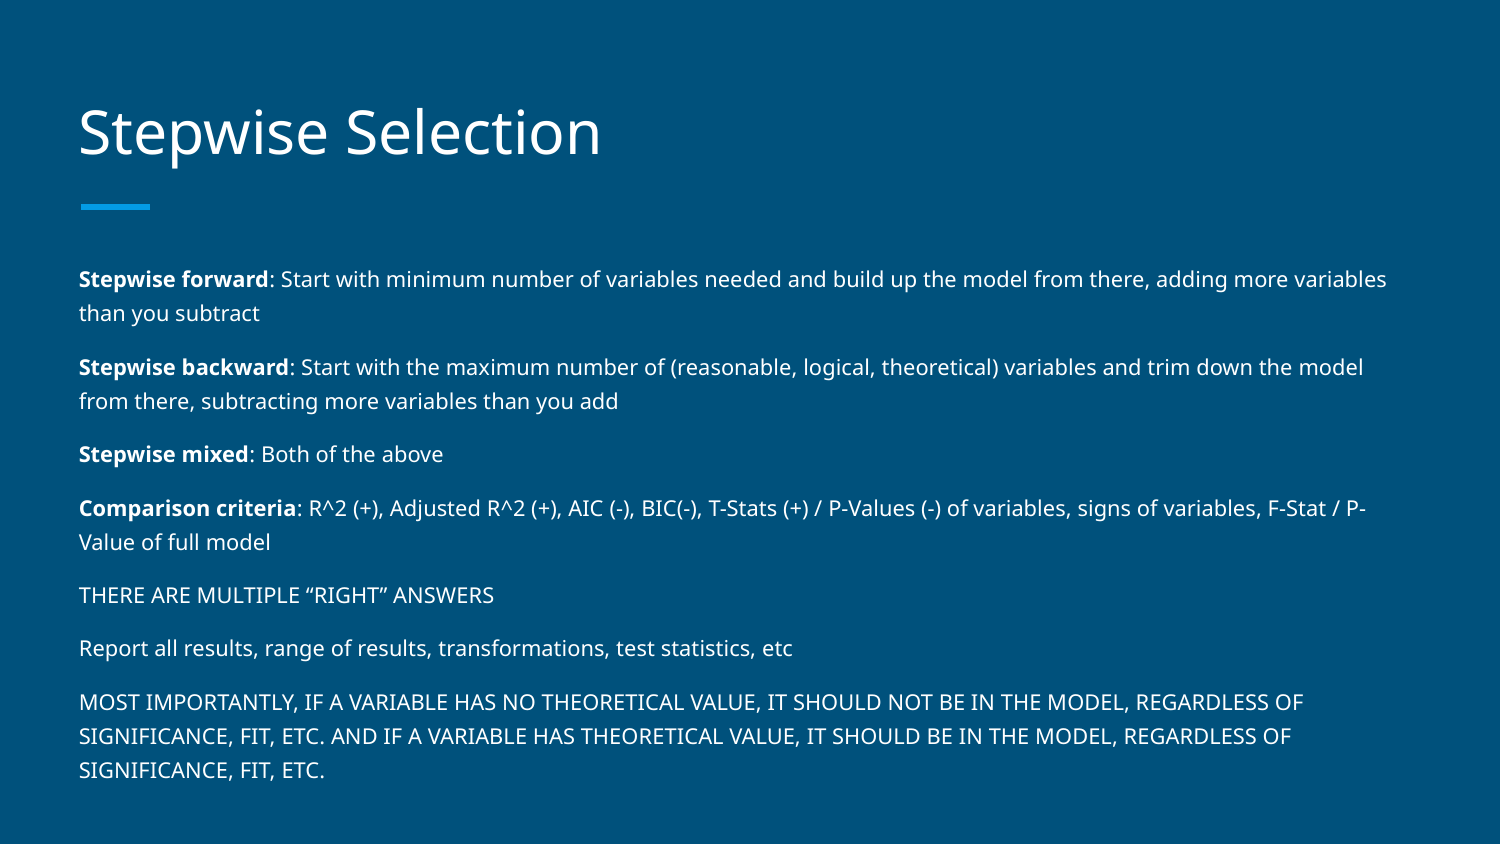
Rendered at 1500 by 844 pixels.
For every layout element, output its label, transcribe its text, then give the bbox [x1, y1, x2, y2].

list Stepwise forward: Start with minimum number of variables needed and build up the model from there, adding more variables than you subtract Stepwise backward: Start with the maximum number of (reasonable, logical, theoretical) variables and trim down the model from there, subtracting more variables than you add Stepwise mixed: Both of the above Comparison criteria: R^2 (+), Adjusted R^2 (+), AIC (-), BIC(-), T-Stats (+) / P-Values (-) of variables, signs of variables, F-Stat / P-Value of full model THERE ARE MULTIPLE “RIGHT” ANSWERS Report all results, range of results, transformations, test statistics, etc MOST IMPORTANTLY, IF A VARIABLE HAS NO THEORETICAL VALUE, IT SHOULD NOT BE IN THE MODEL, REGARDLESS OF SIGNIFICANCE, FIT, ETC. AND IF A VARIABLE HAS THEORETICAL VALUE, IT SHOULD BE IN THE MODEL, REGARDLESS OF SIGNIFICANCE, FIT, ETC. [63, 244, 1410, 803]
title Stepwise Selection [63, 75, 1437, 188]
